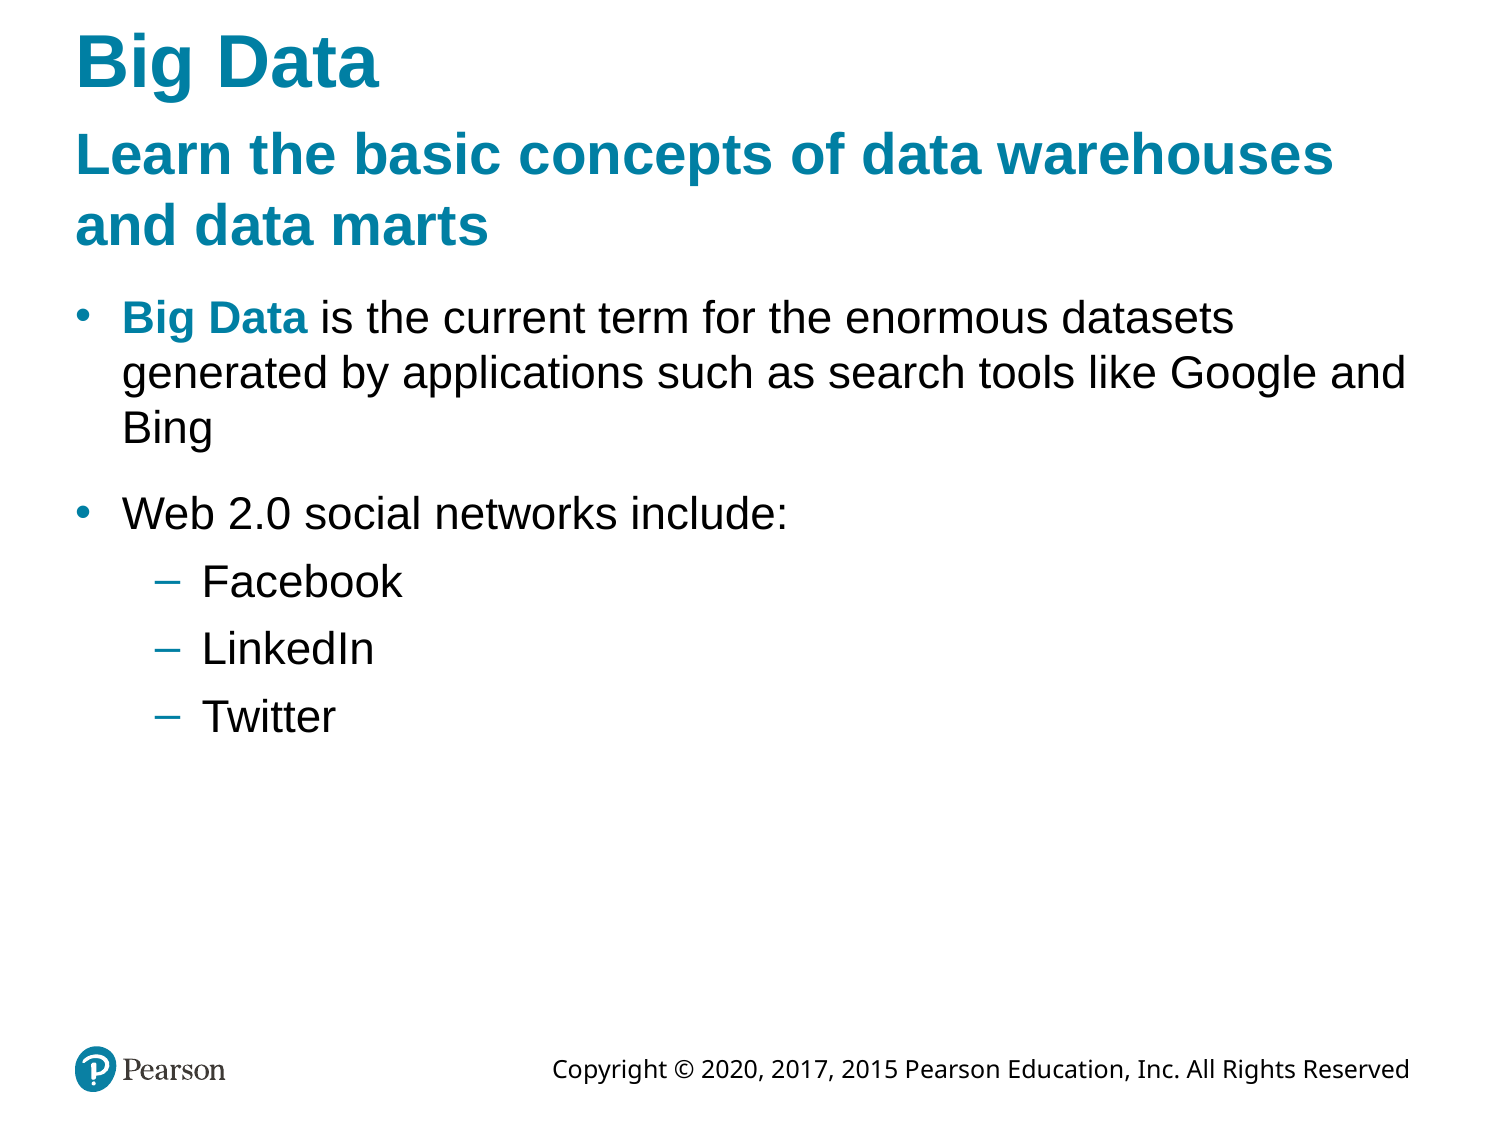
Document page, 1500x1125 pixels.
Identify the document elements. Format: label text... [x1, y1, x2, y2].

list Big Data is the current term for the enormous datasets generated by applications such as search tools like Google and Bing Web 2.0 social networks include: Facebook LinkedIn Twitter [75, 287, 1413, 750]
title Big Data [75, 7, 1413, 108]
list Learn the basic concepts of data warehouses and data marts [75, 114, 1413, 260]
